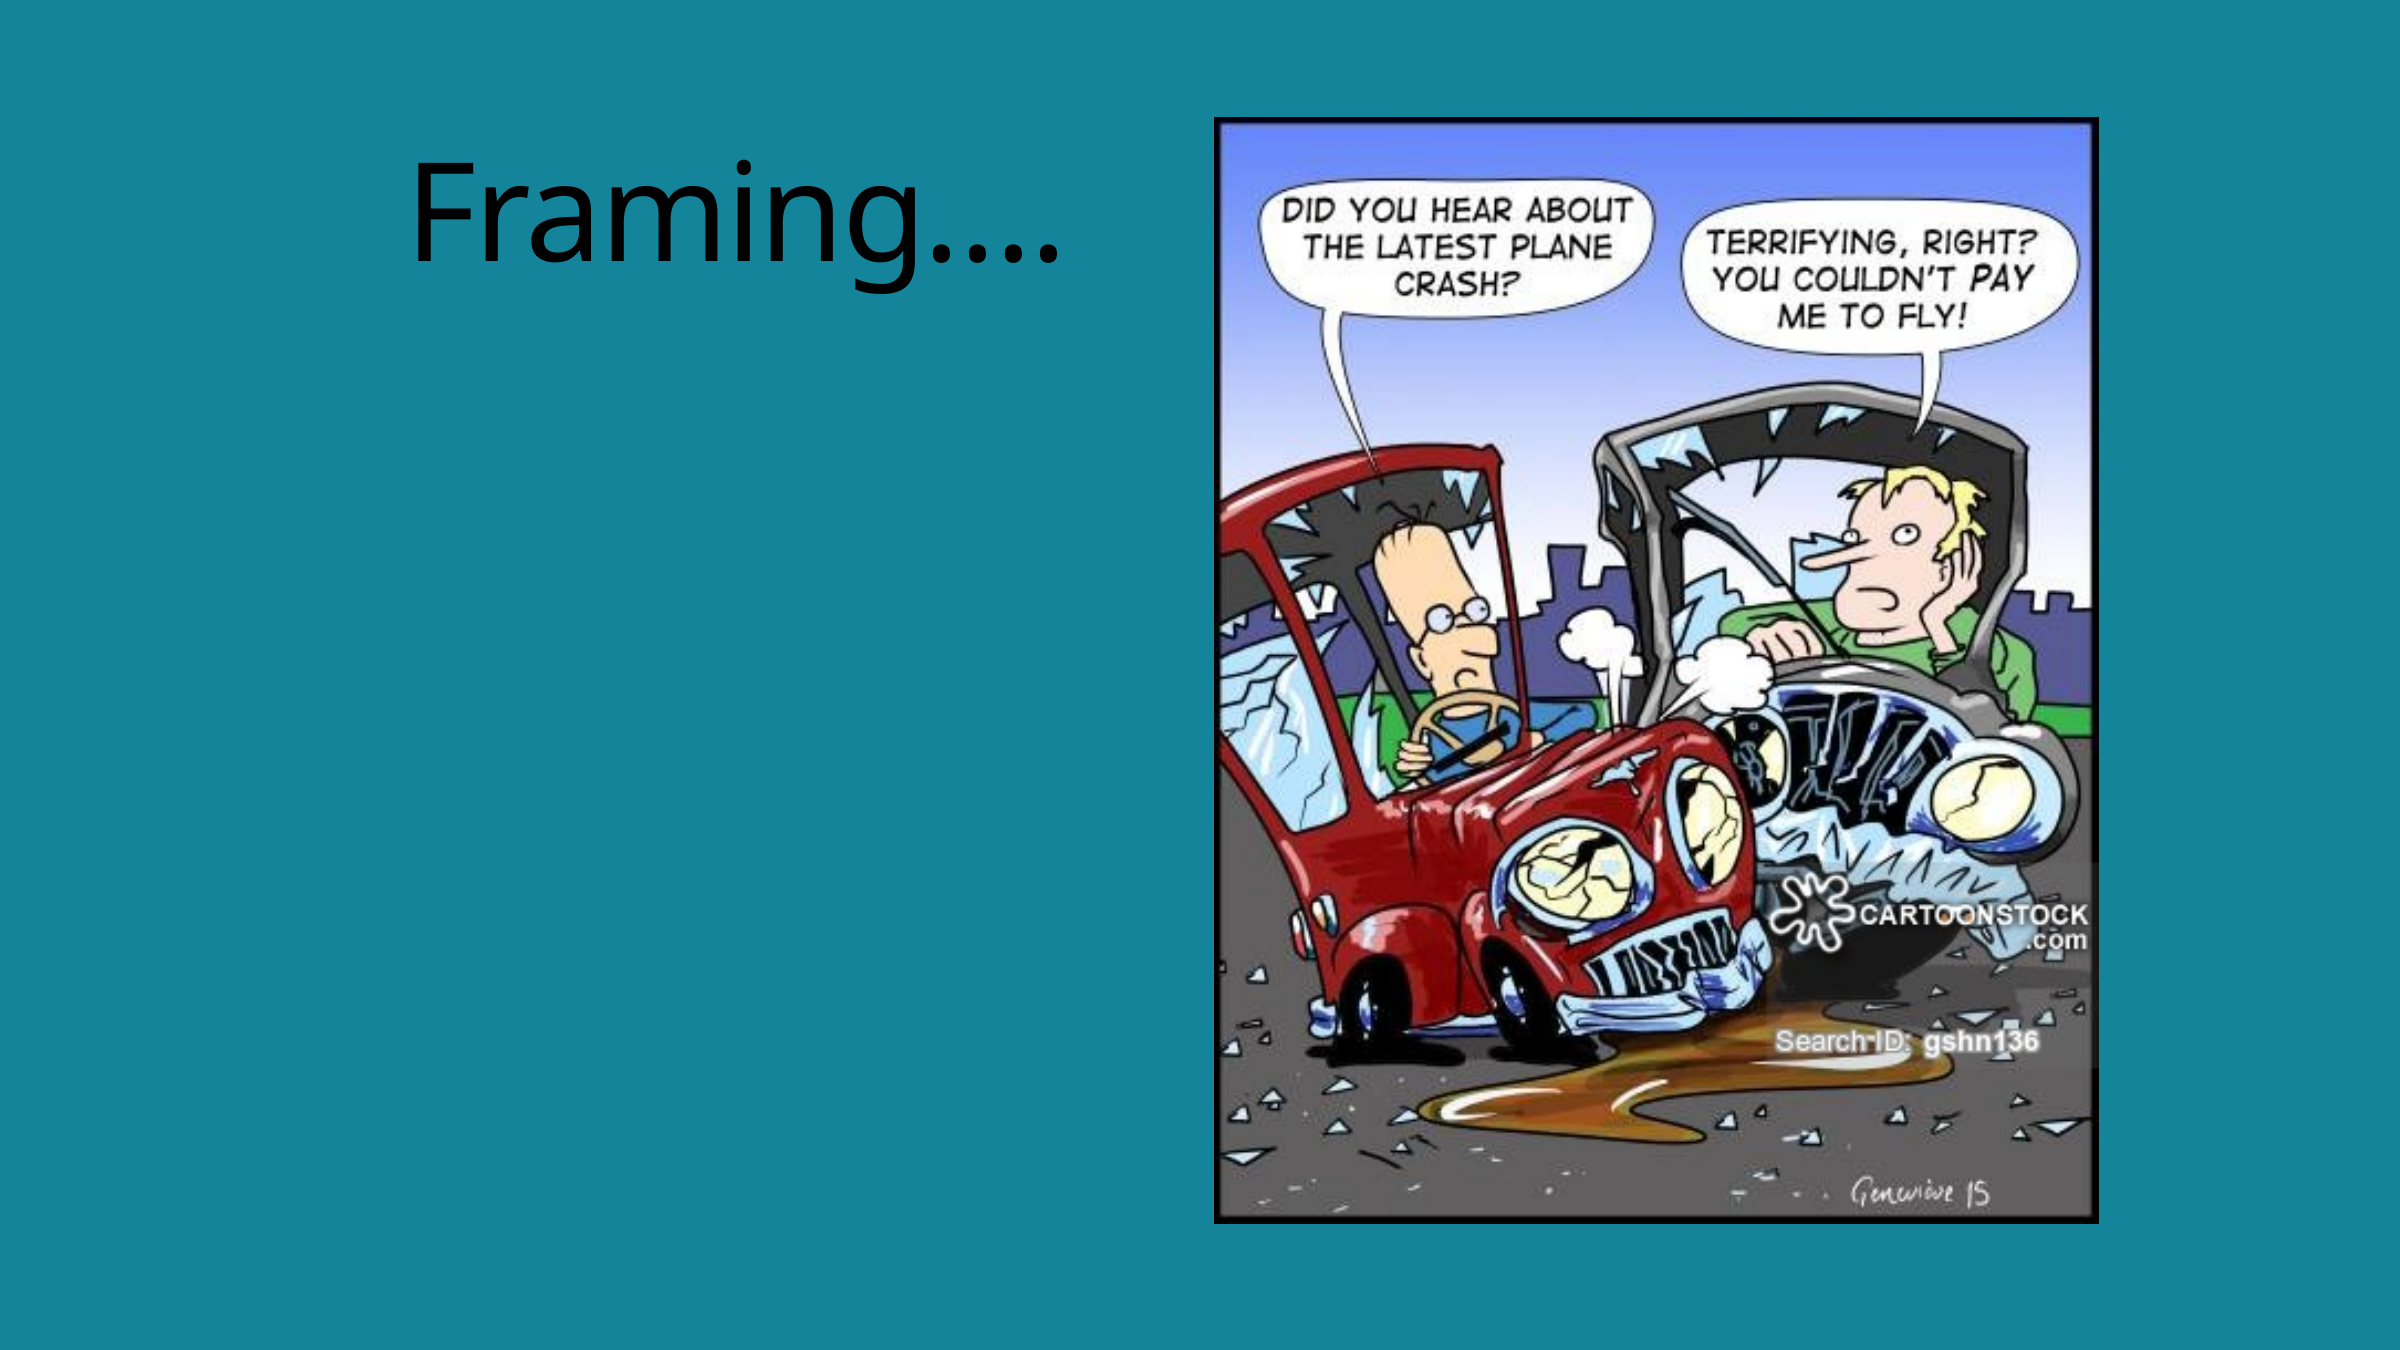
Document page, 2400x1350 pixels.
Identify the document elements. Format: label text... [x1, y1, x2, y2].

picture [1213, 116, 2100, 1224]
title Framing…. [0, 127, 1213, 305]
